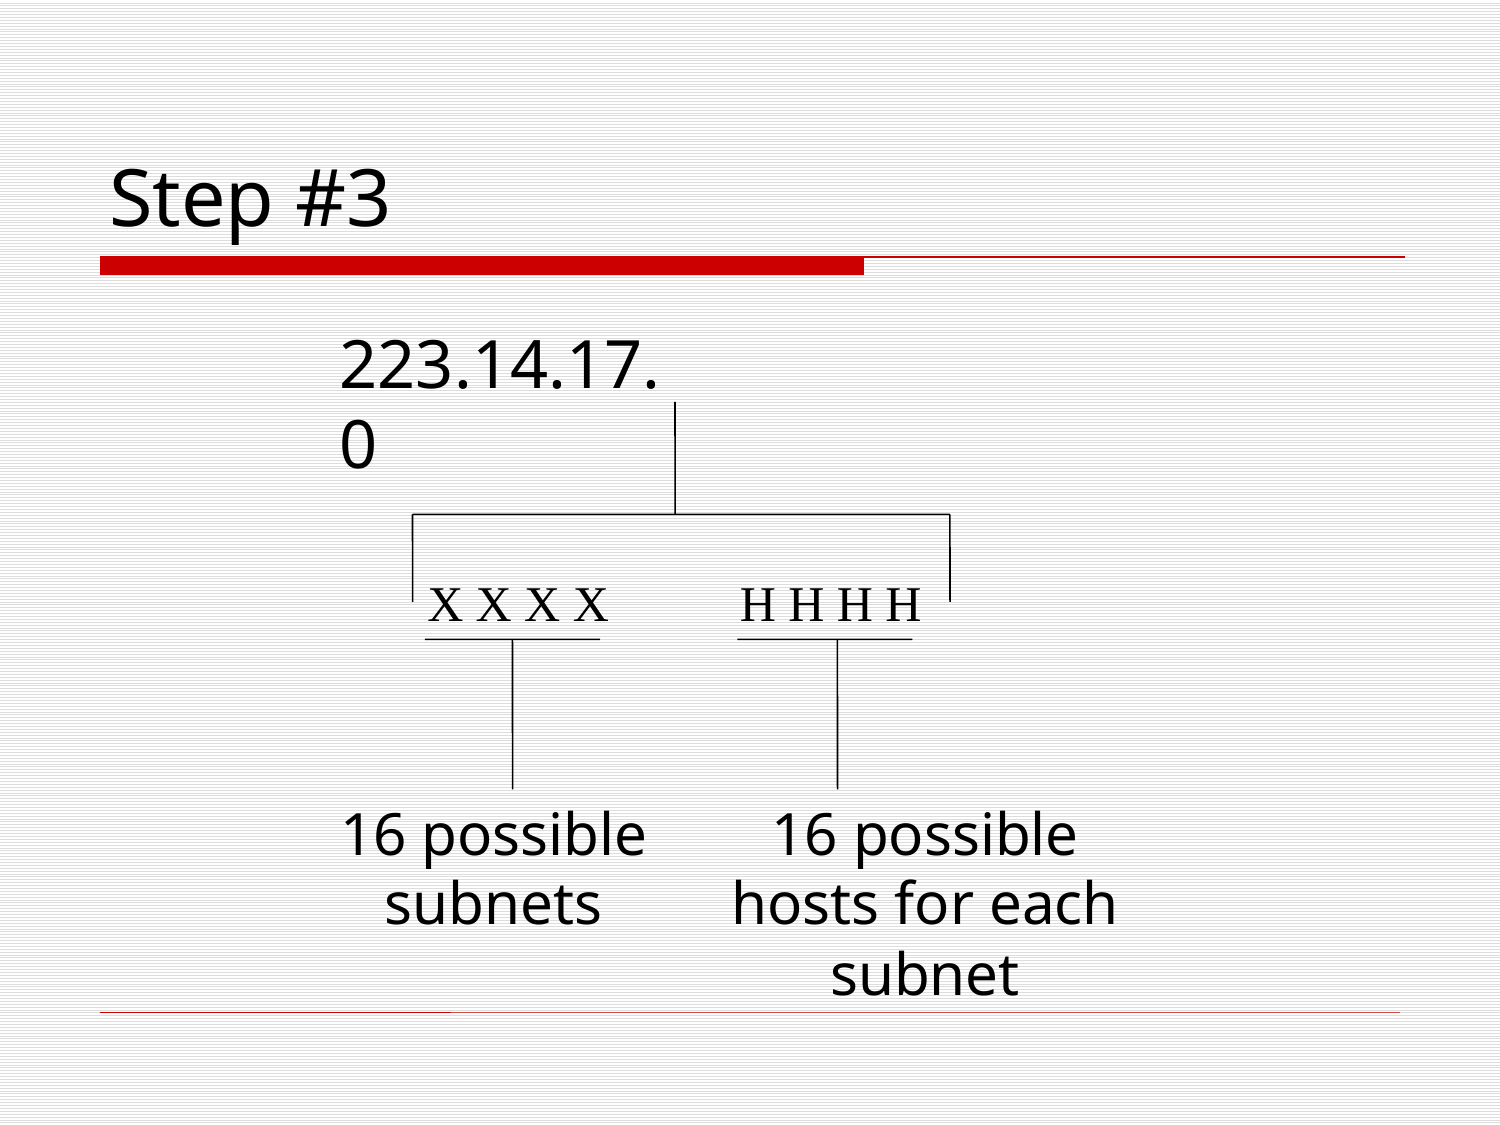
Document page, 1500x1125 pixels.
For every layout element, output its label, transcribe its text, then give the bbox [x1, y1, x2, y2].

title Step #3 [94, 50, 1407, 250]
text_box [324, 314, 1151, 1015]
